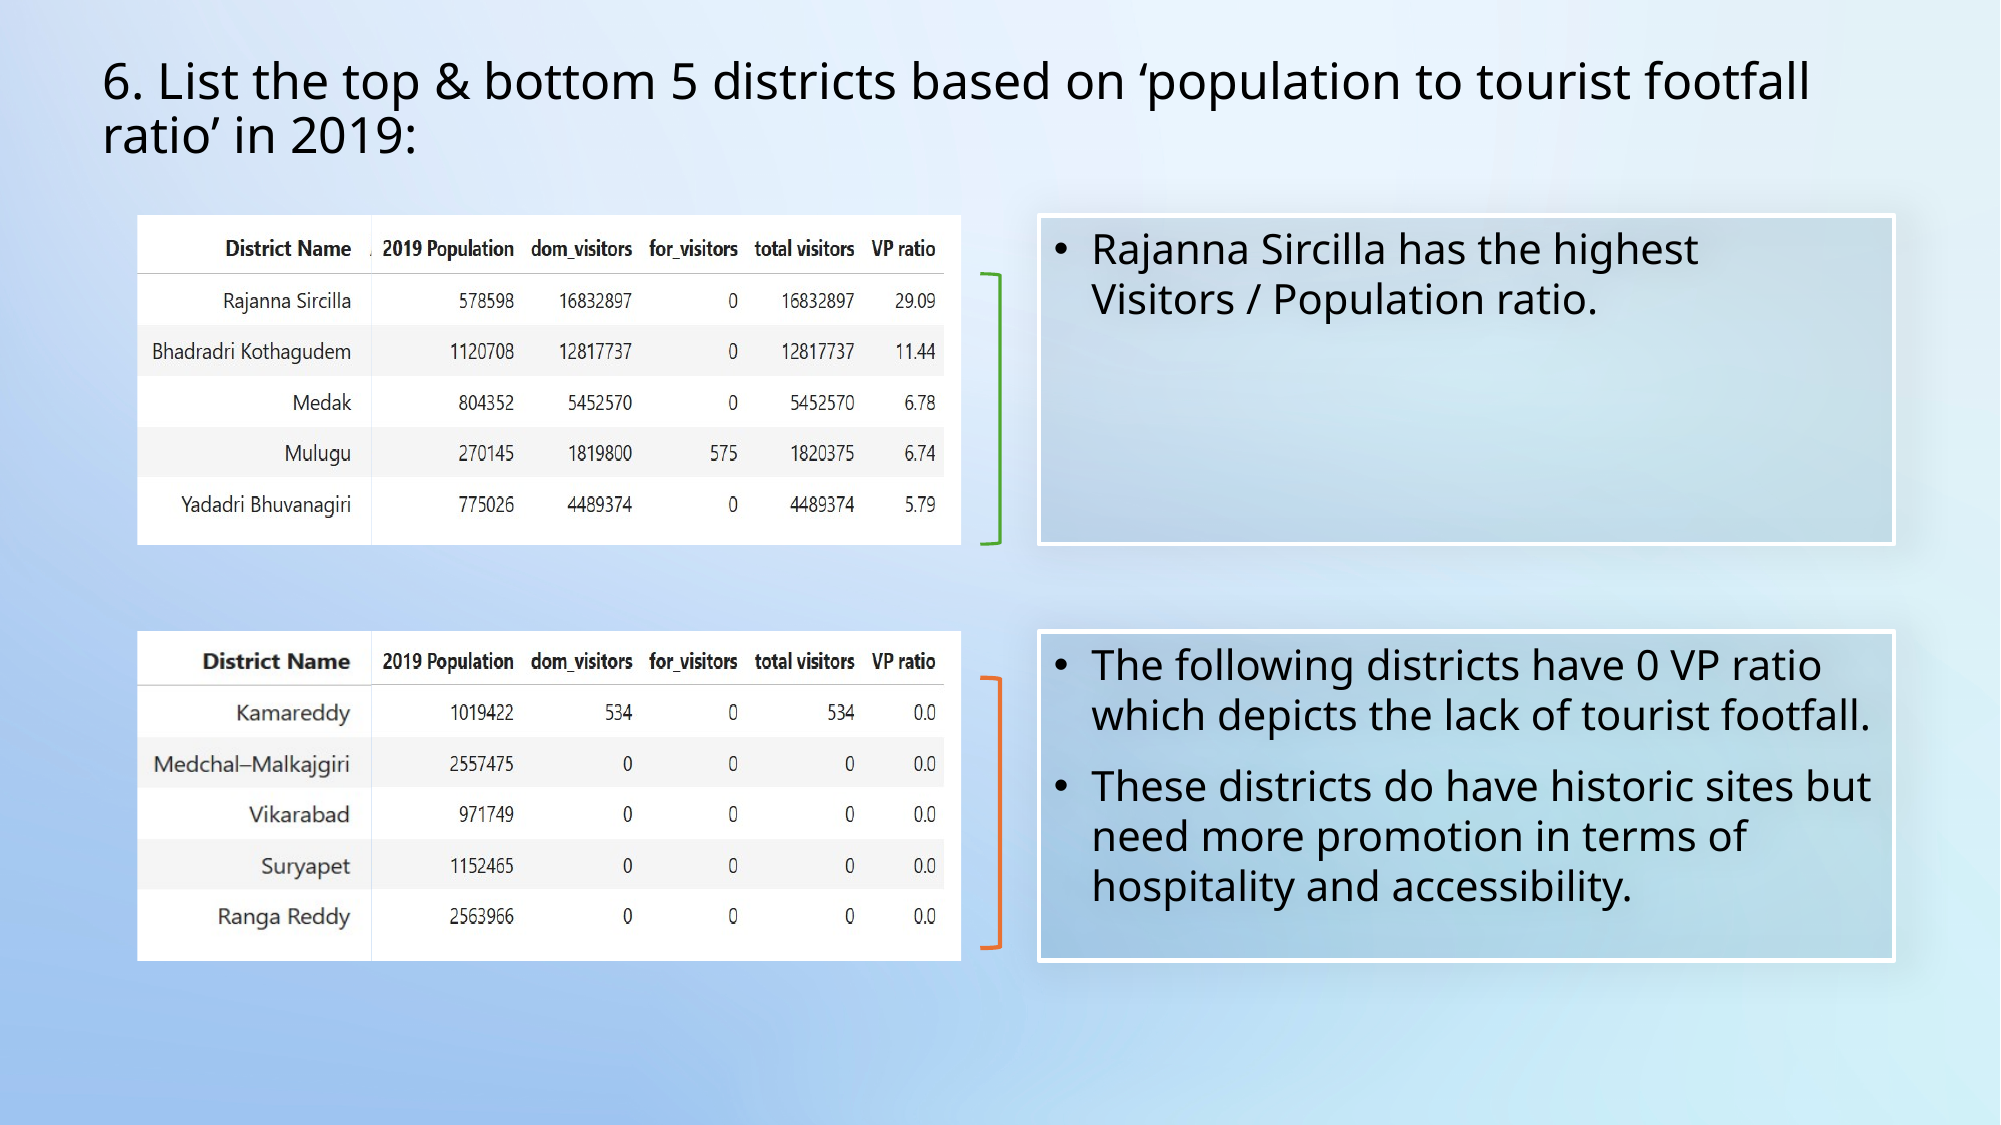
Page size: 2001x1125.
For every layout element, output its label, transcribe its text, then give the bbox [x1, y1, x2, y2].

picture [136, 630, 962, 961]
text_box Rajanna Sircilla has the highest Visitors / Population ratio. [1038, 215, 1895, 545]
text_box [980, 272, 1002, 546]
text_box 6. List the top & bottom 5 districts based on ‘population to tourist footfall ratio’ in 2019: [87, 43, 1913, 177]
text_box [980, 675, 1003, 951]
text_box The following districts have 0 VP ratio which depicts the lack of tourist footfall. These districts do have historic sites but need more promotion in terms of hospitality and accessibility. [1038, 631, 1895, 961]
picture [136, 214, 962, 545]
